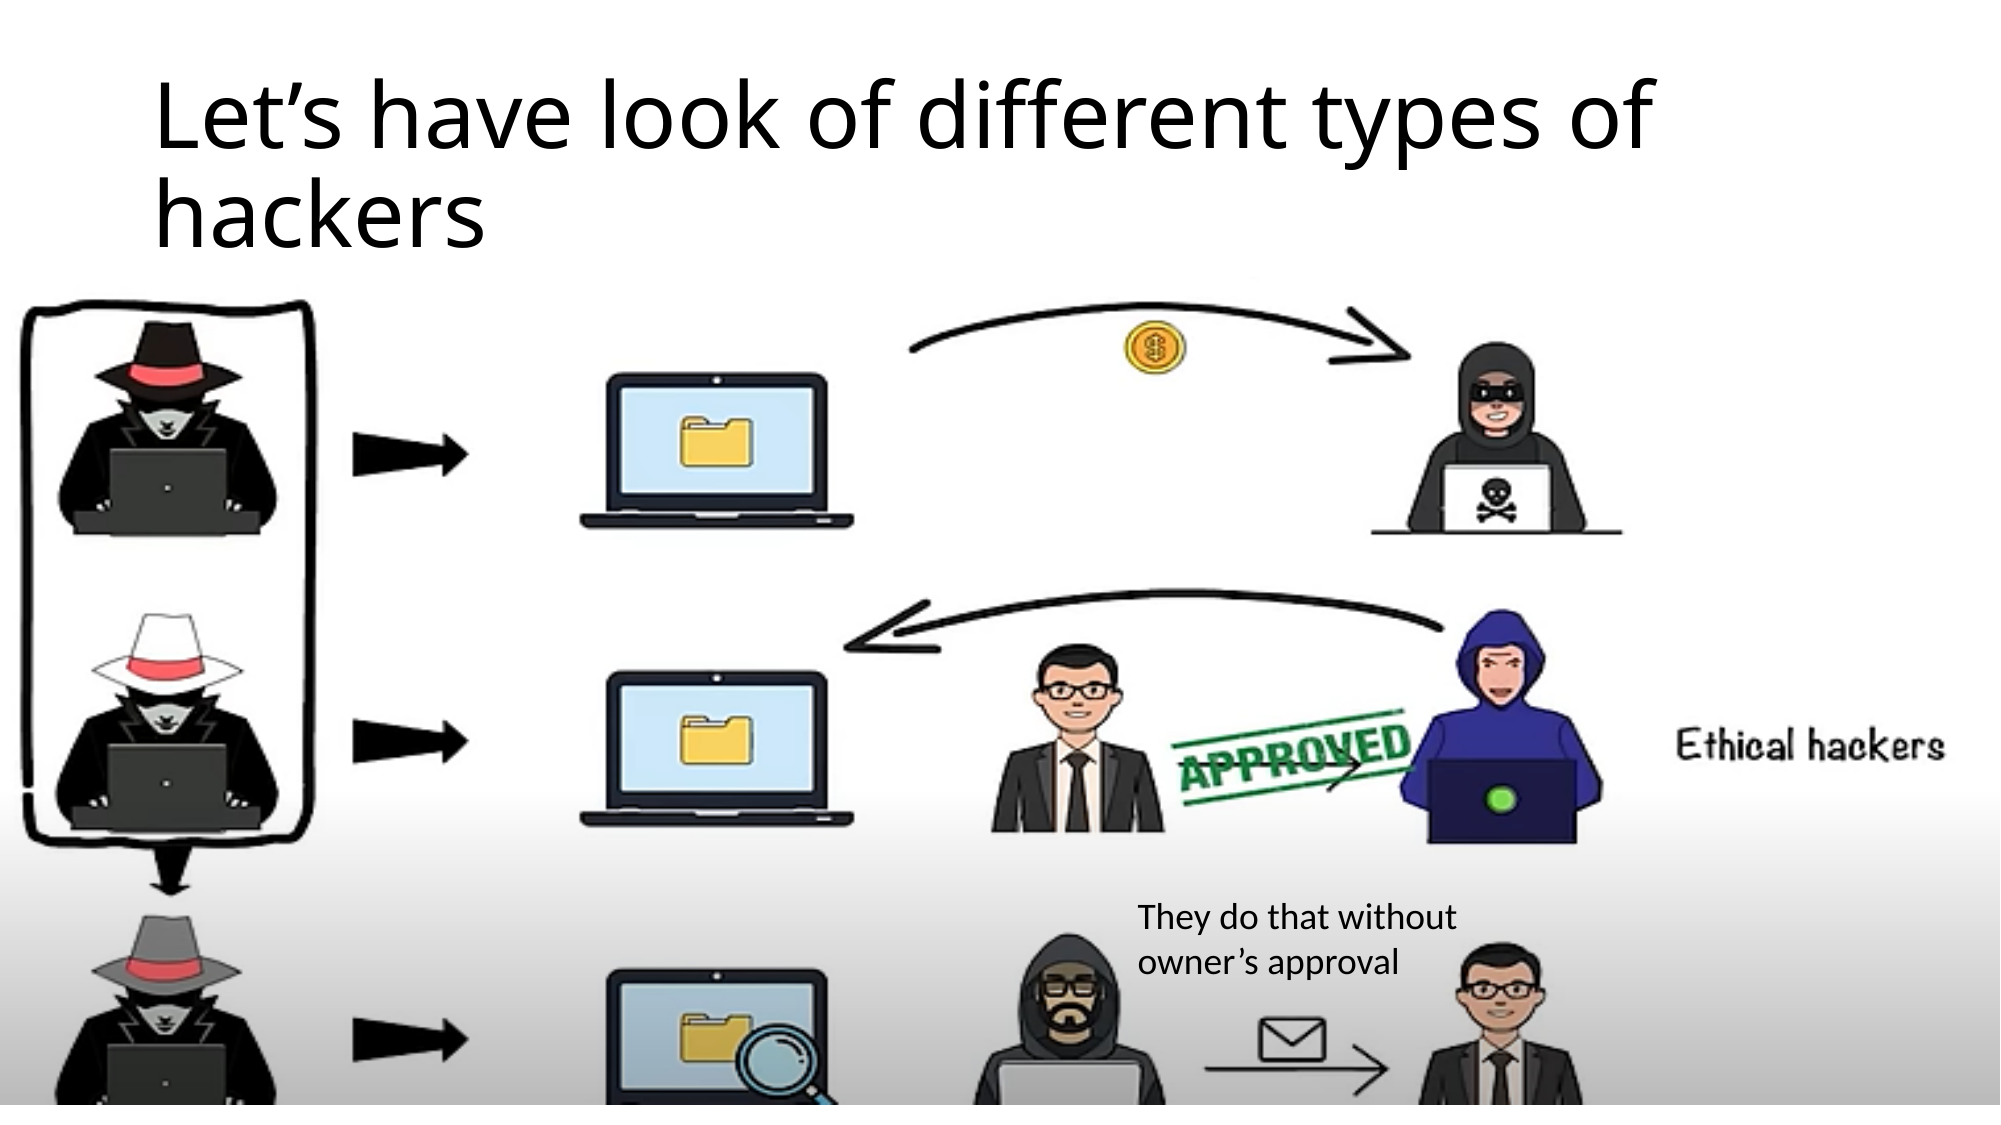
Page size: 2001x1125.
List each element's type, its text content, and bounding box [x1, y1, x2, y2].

title Let’s have look of different types of hackers [137, 59, 1863, 277]
picture [0, 277, 2000, 1105]
